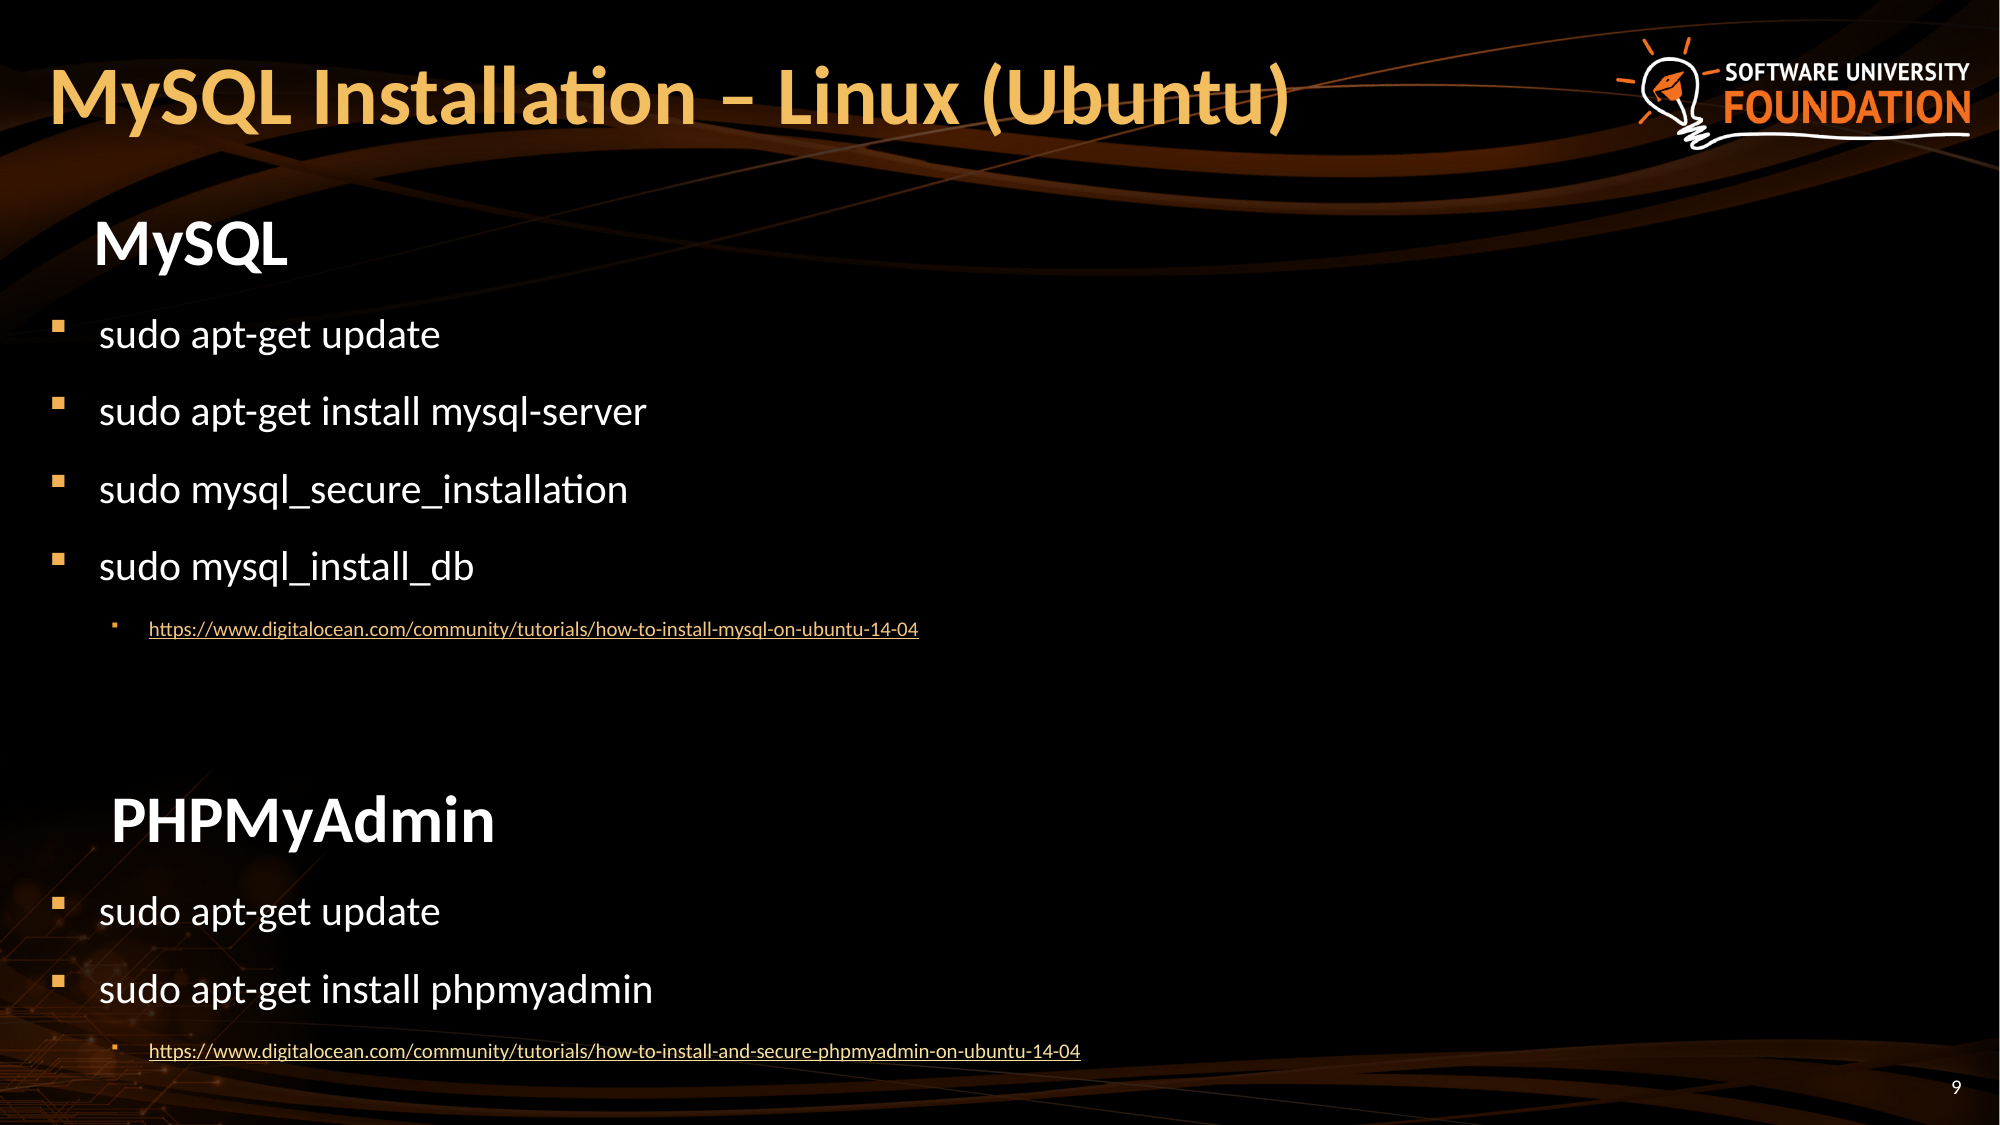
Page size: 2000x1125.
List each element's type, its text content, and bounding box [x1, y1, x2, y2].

title MySQL Installation – Linux (Ubuntu) [30, 6, 1602, 189]
list MySQL sudo apt-get update sudo apt-get install mysql-server sudo mysql_secure_installation sudo mysql_install_db https://www.digitalocean.com/community/tutorials/how-to-install-mysql-on-ubuntu-14-04 PHPMyAdmin sudo apt-get update sudo apt-get install phpmyadmin https://www.digitalocean.com/community/tutorials/how-to-install-and-secure-phpmyadmin-on-ubuntu-14-04 [31, 188, 1968, 1103]
picture [0, 0, 2000, 1125]
